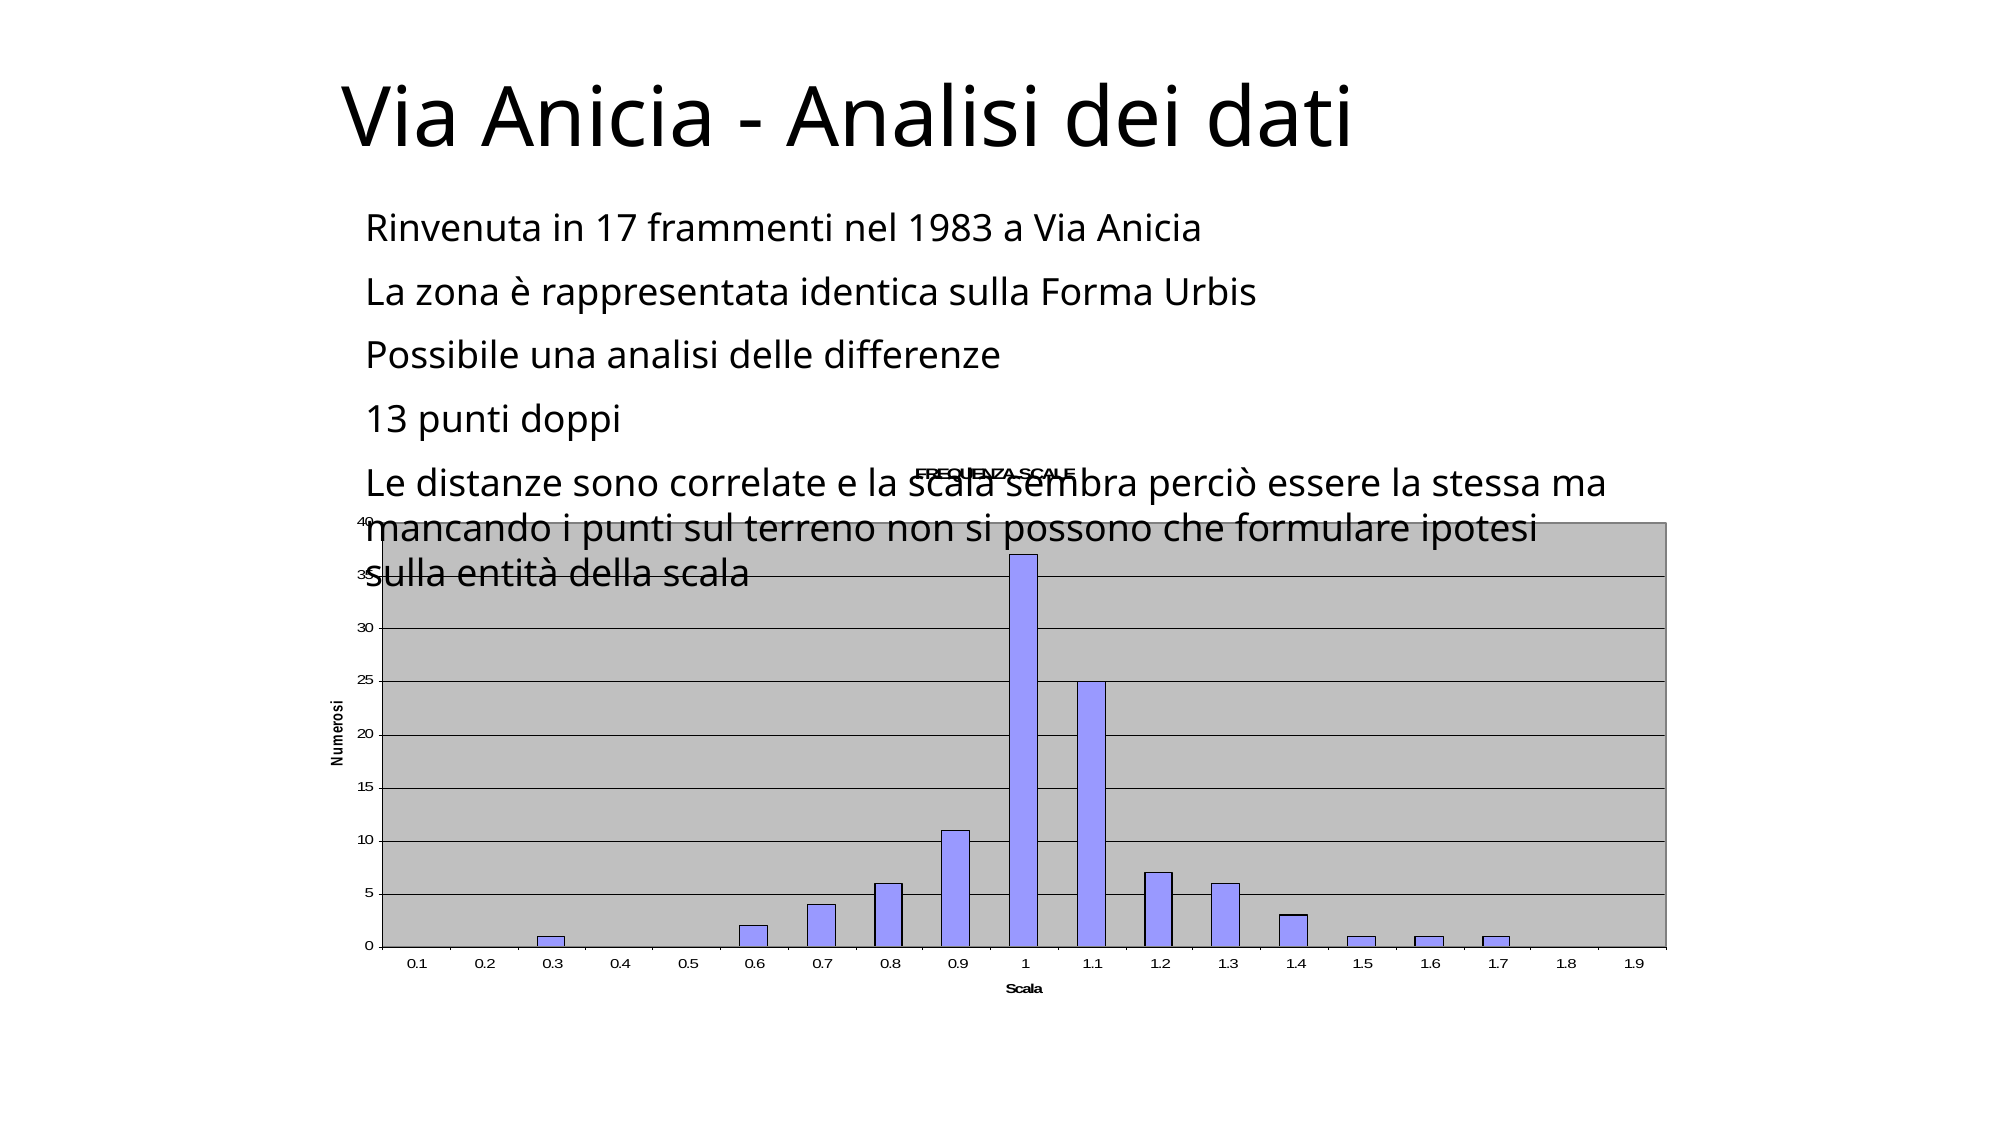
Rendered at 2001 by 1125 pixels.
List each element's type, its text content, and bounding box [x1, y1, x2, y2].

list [303, 444, 1686, 1022]
text_box Rinvenuta in 17 frammenti nel 1983 a Via Anicia La zona è rappresentata identica sulla Forma Urbis Possibile una analisi delle differenze 13 punti doppi Le distanze sono correlate e la scala sembra perciò essere la stessa ma mancando i punti sul terreno non si possono che formulare ipotesi sulla entità della scala [350, 196, 1626, 444]
title Via Anicia - Analisi dei dati [326, 66, 1677, 172]
